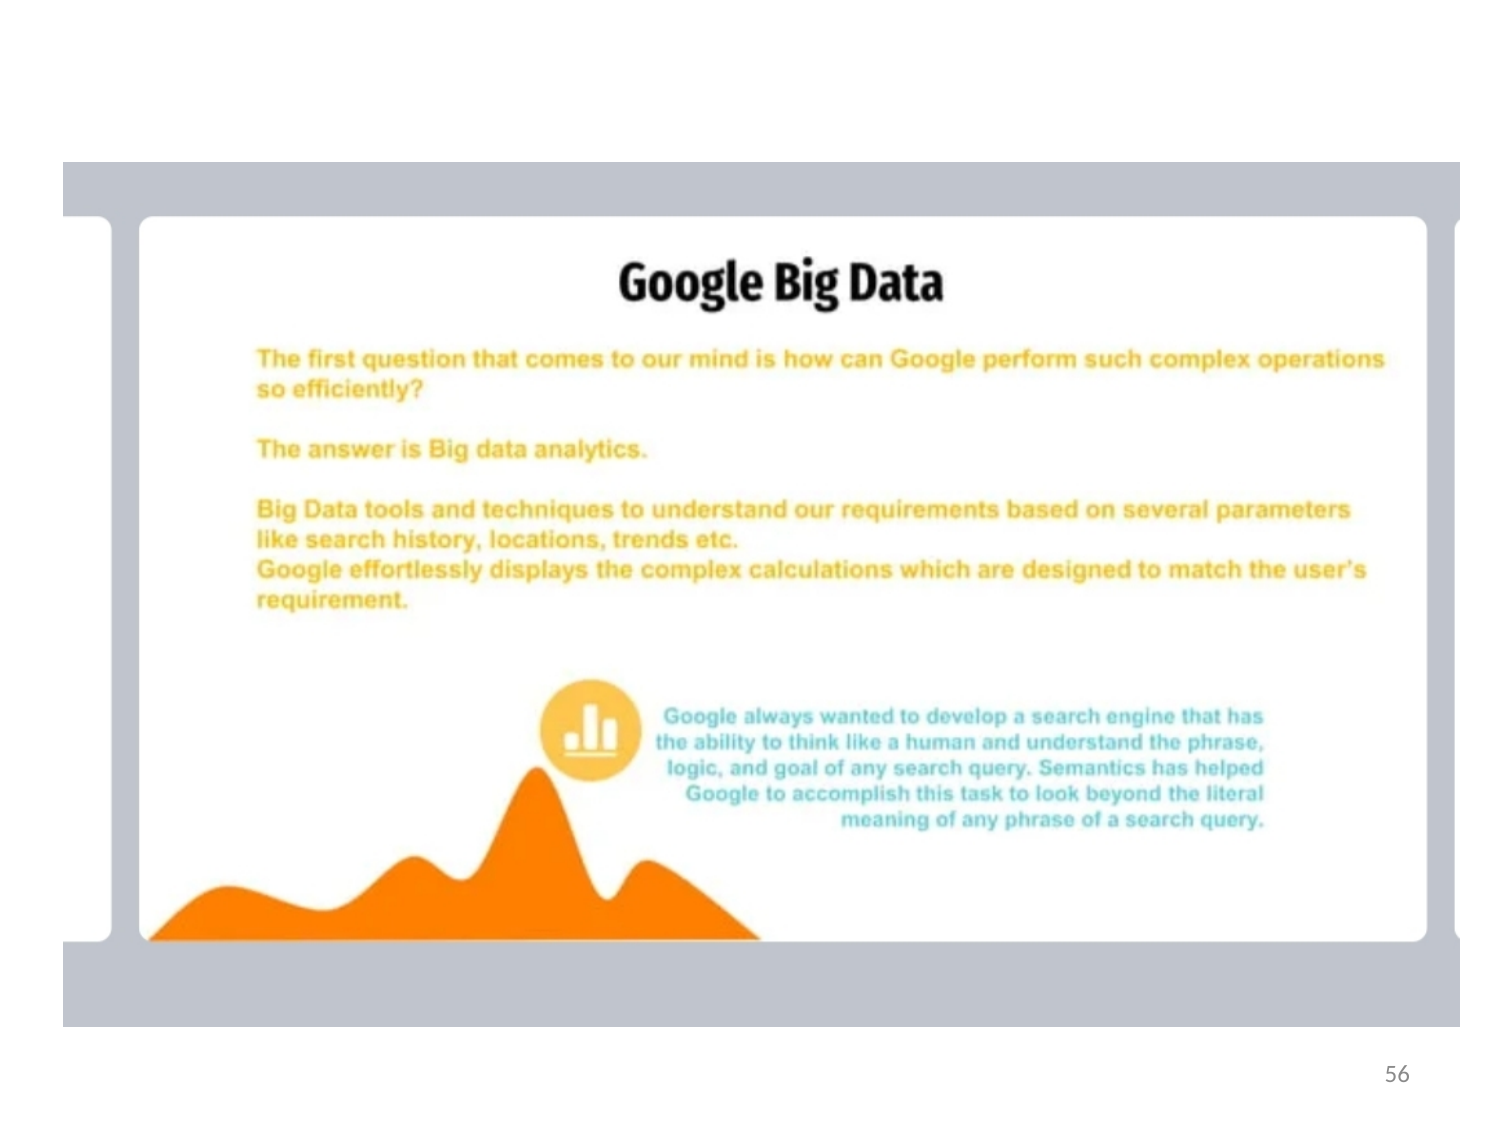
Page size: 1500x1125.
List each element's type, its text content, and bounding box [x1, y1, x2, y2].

slide_number 56 [1074, 1042, 1425, 1103]
picture [63, 162, 1460, 1028]
